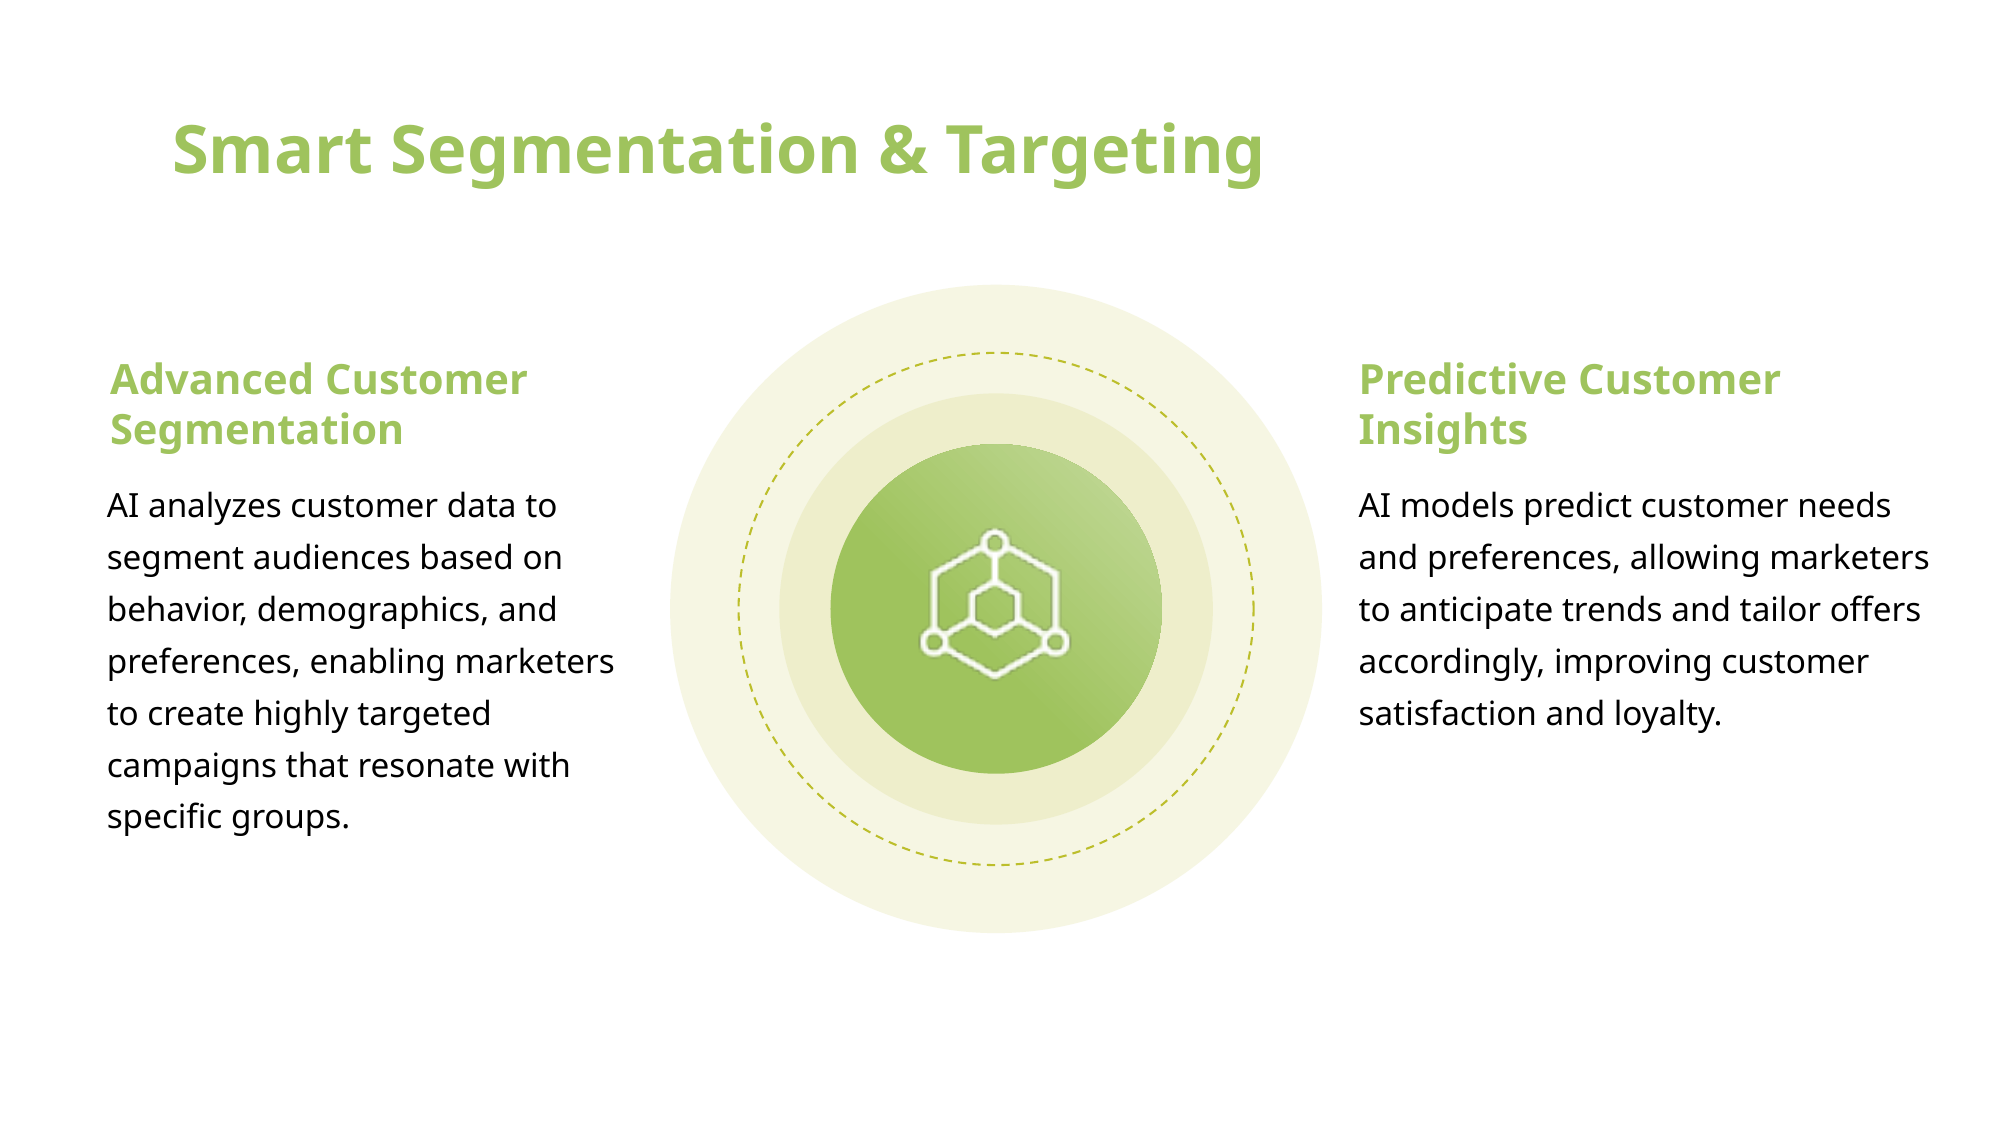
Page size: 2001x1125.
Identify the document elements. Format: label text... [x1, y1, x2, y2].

text_box [670, 284, 1323, 934]
text_box Smart Segmentation & Targeting [157, 98, 1765, 194]
text_box Advanced Customer Segmentation [95, 344, 649, 460]
text_box AI analyzes customer data to segment audiences based on behavior, demographics, and preferences, enabling marketers to create highly targeted campaigns that resonate with specific groups. [91, 465, 671, 843]
text_box Predictive Customer Insights [1343, 344, 1942, 460]
text_box [35, 247, 1965, 946]
text_box [830, 444, 1162, 774]
text_box [738, 352, 1254, 866]
text_box AI models predict customer needs and preferences, allowing marketers to anticipate trends and tailor offers accordingly, improving customer satisfaction and loyalty. [1343, 465, 1966, 740]
picture [905, 518, 1087, 700]
